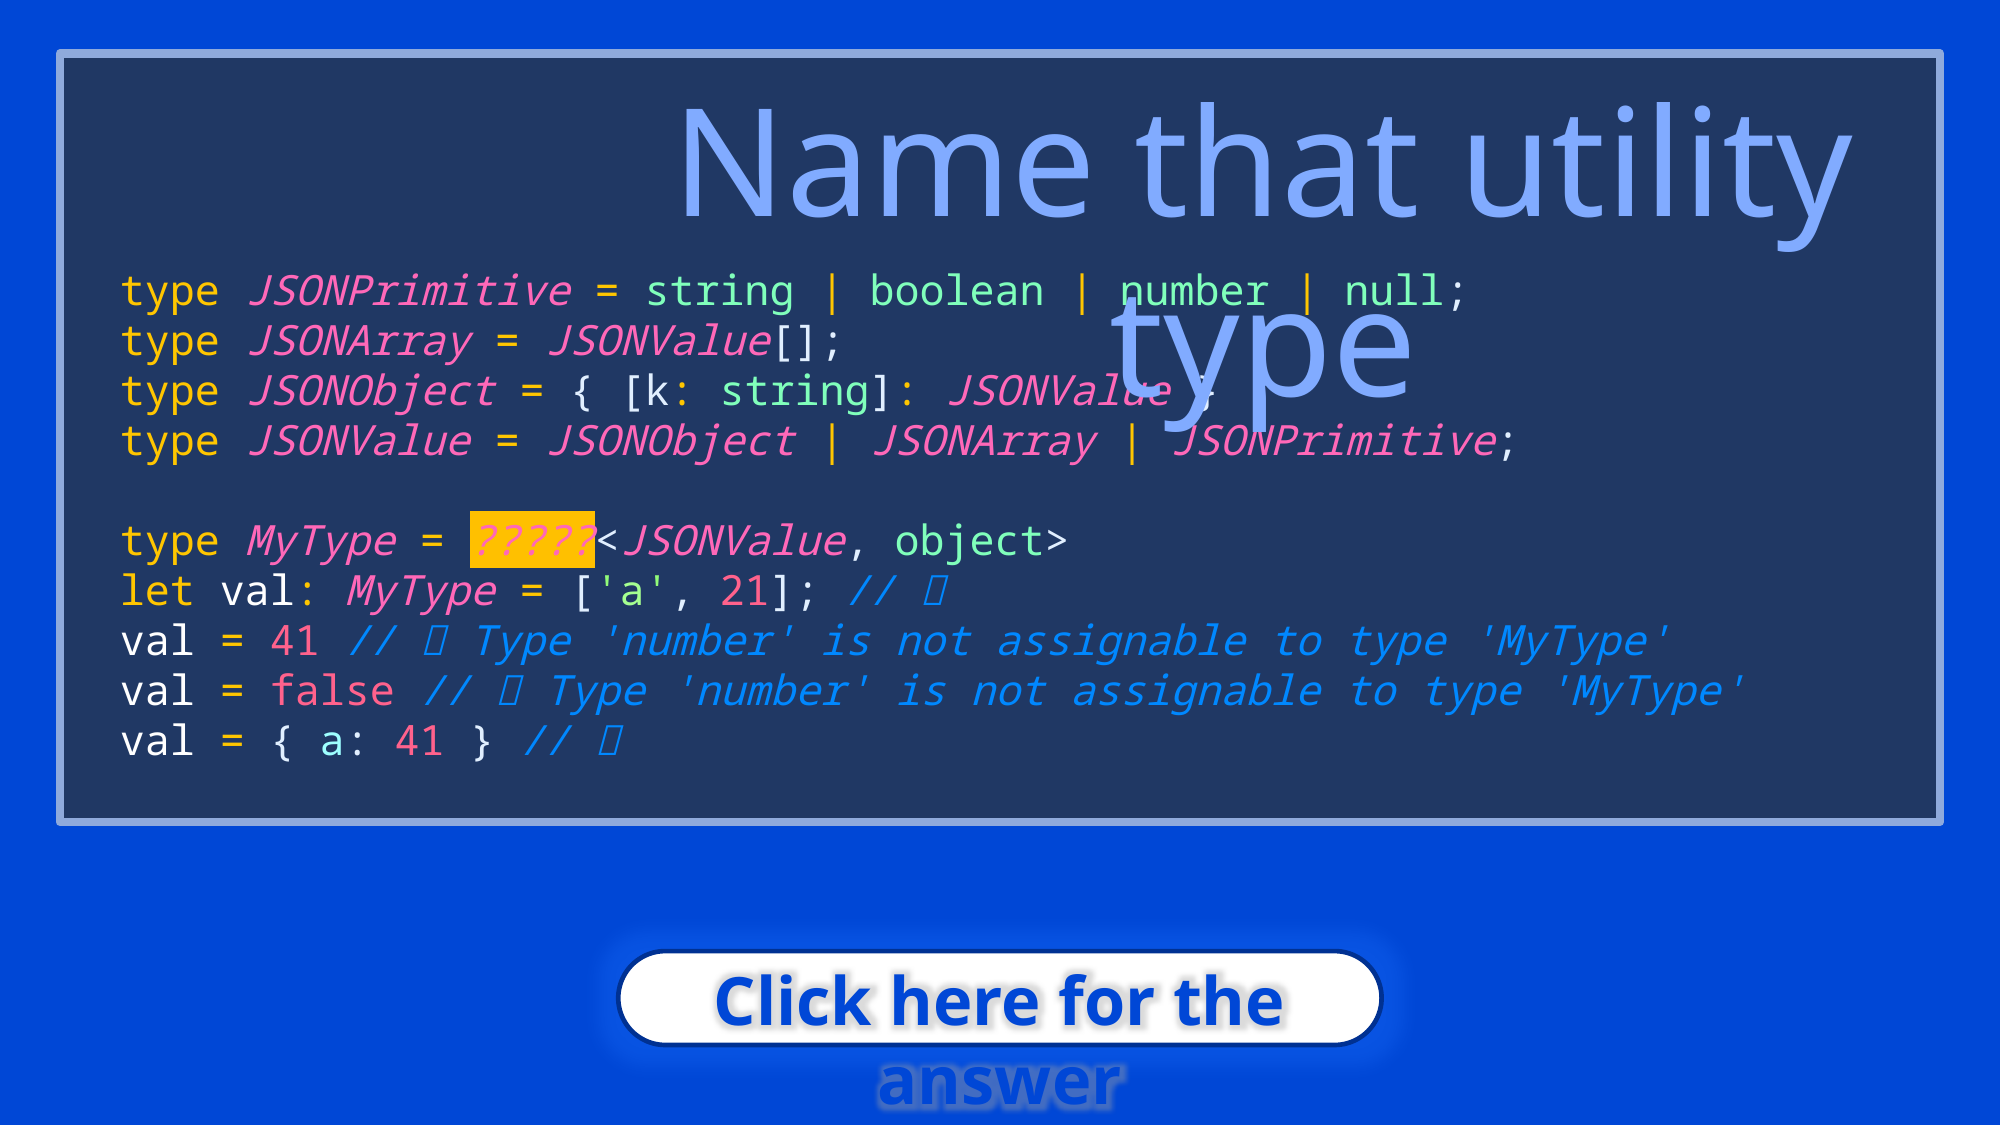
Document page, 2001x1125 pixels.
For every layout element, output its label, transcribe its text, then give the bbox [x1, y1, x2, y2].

text_box Name that utility type [489, 59, 2000, 434]
text_box [1371, 966, 1383, 1030]
text_box [617, 964, 631, 1032]
text_box Click here for the answer [637, 951, 1363, 1125]
text_box type JSONPrimitive = string | boolean | number | null; type JSONArray = JSONValue[]; type JSONObject = { [k: string]: JSONValue } type JSONValue = JSONObject | JSONArray | JSONPrimitive; type MyType = ?????<JSONValue, object> let val: MyType = ['a', 21]; // ✅ val = 41 // ❌ Type 'number' is not assignable to type 'MyType' val = false // ❌ Type 'number' is not assignable to type 'MyType' val = { a: 41 } // ✅ [59, 53, 1941, 822]
